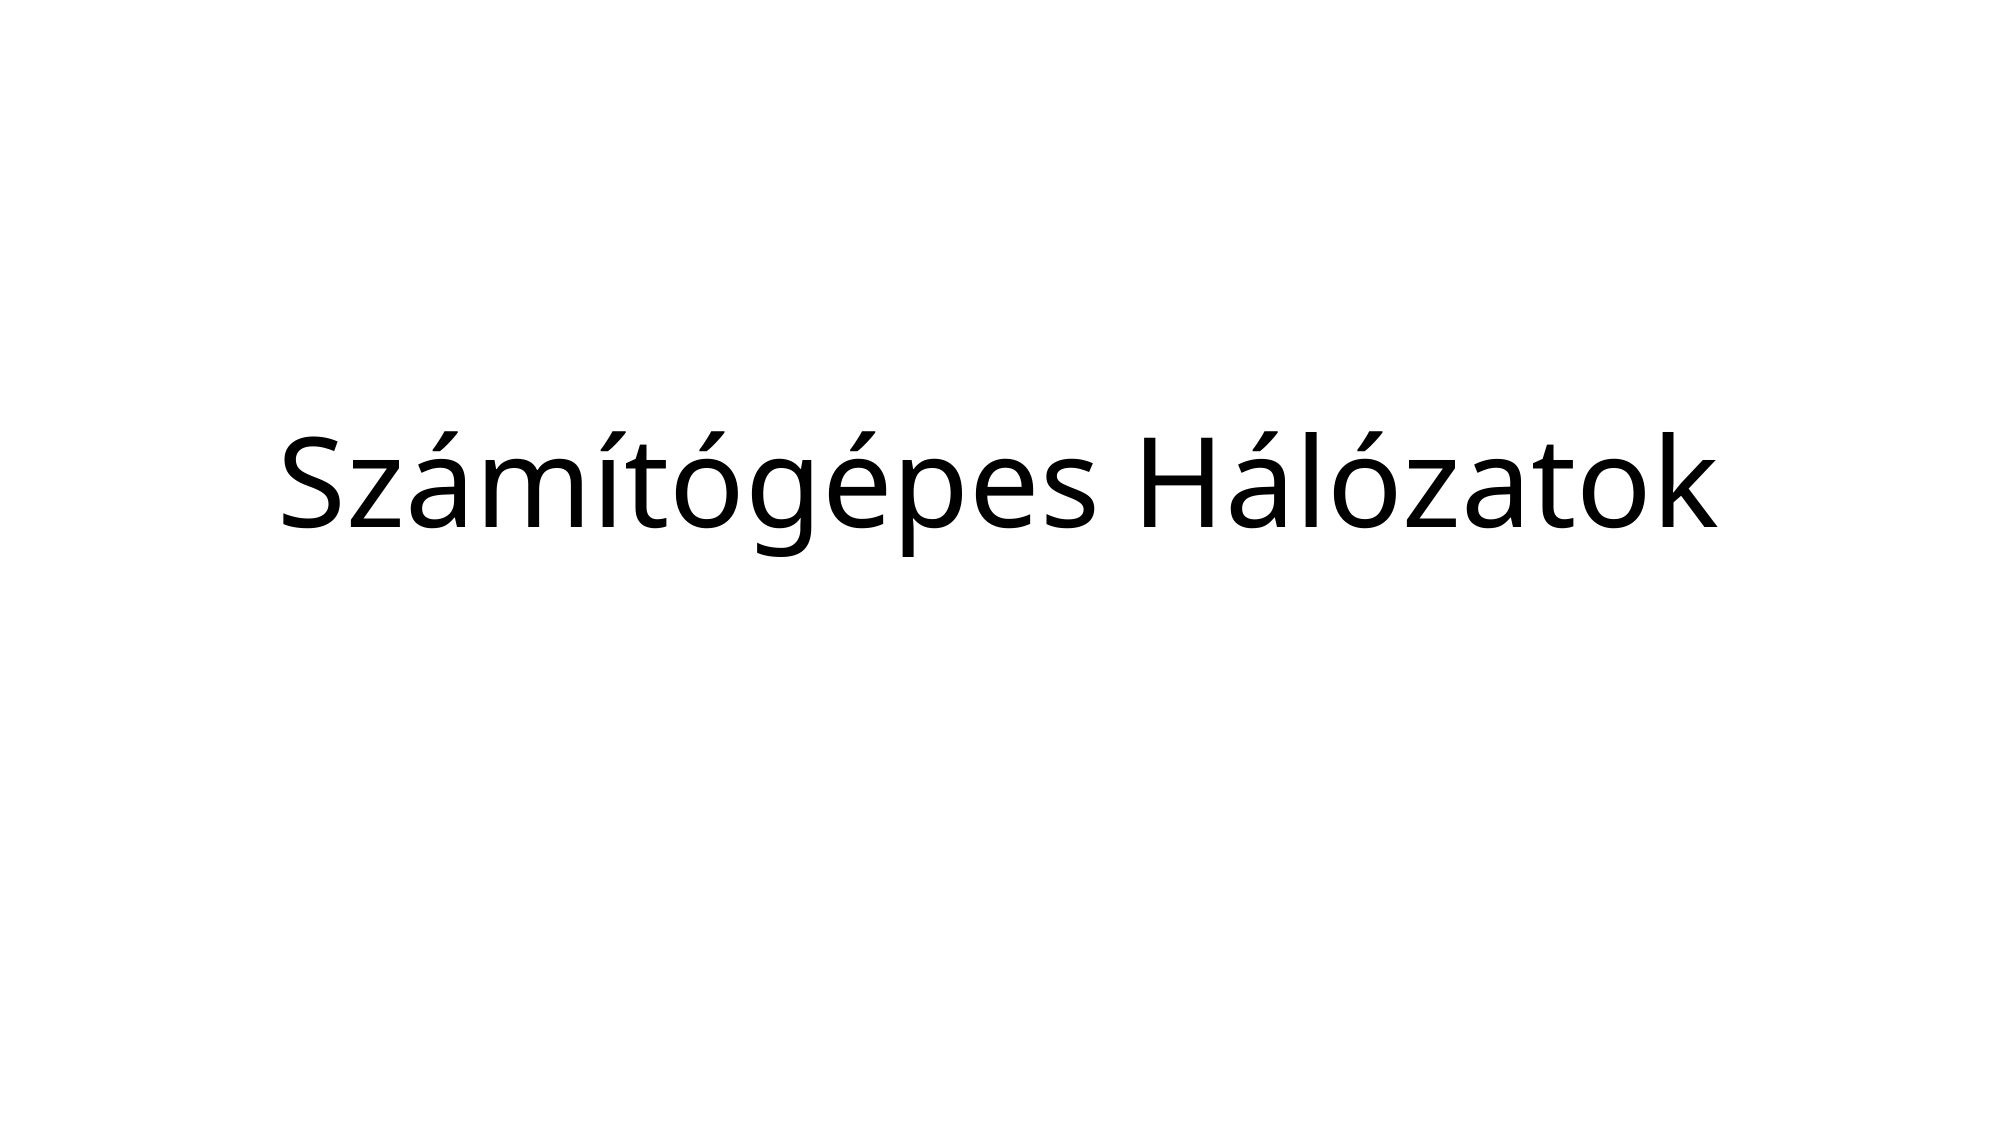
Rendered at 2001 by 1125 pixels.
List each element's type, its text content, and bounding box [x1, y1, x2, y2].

title Számítógépes Hálózatok [136, 280, 1862, 563]
